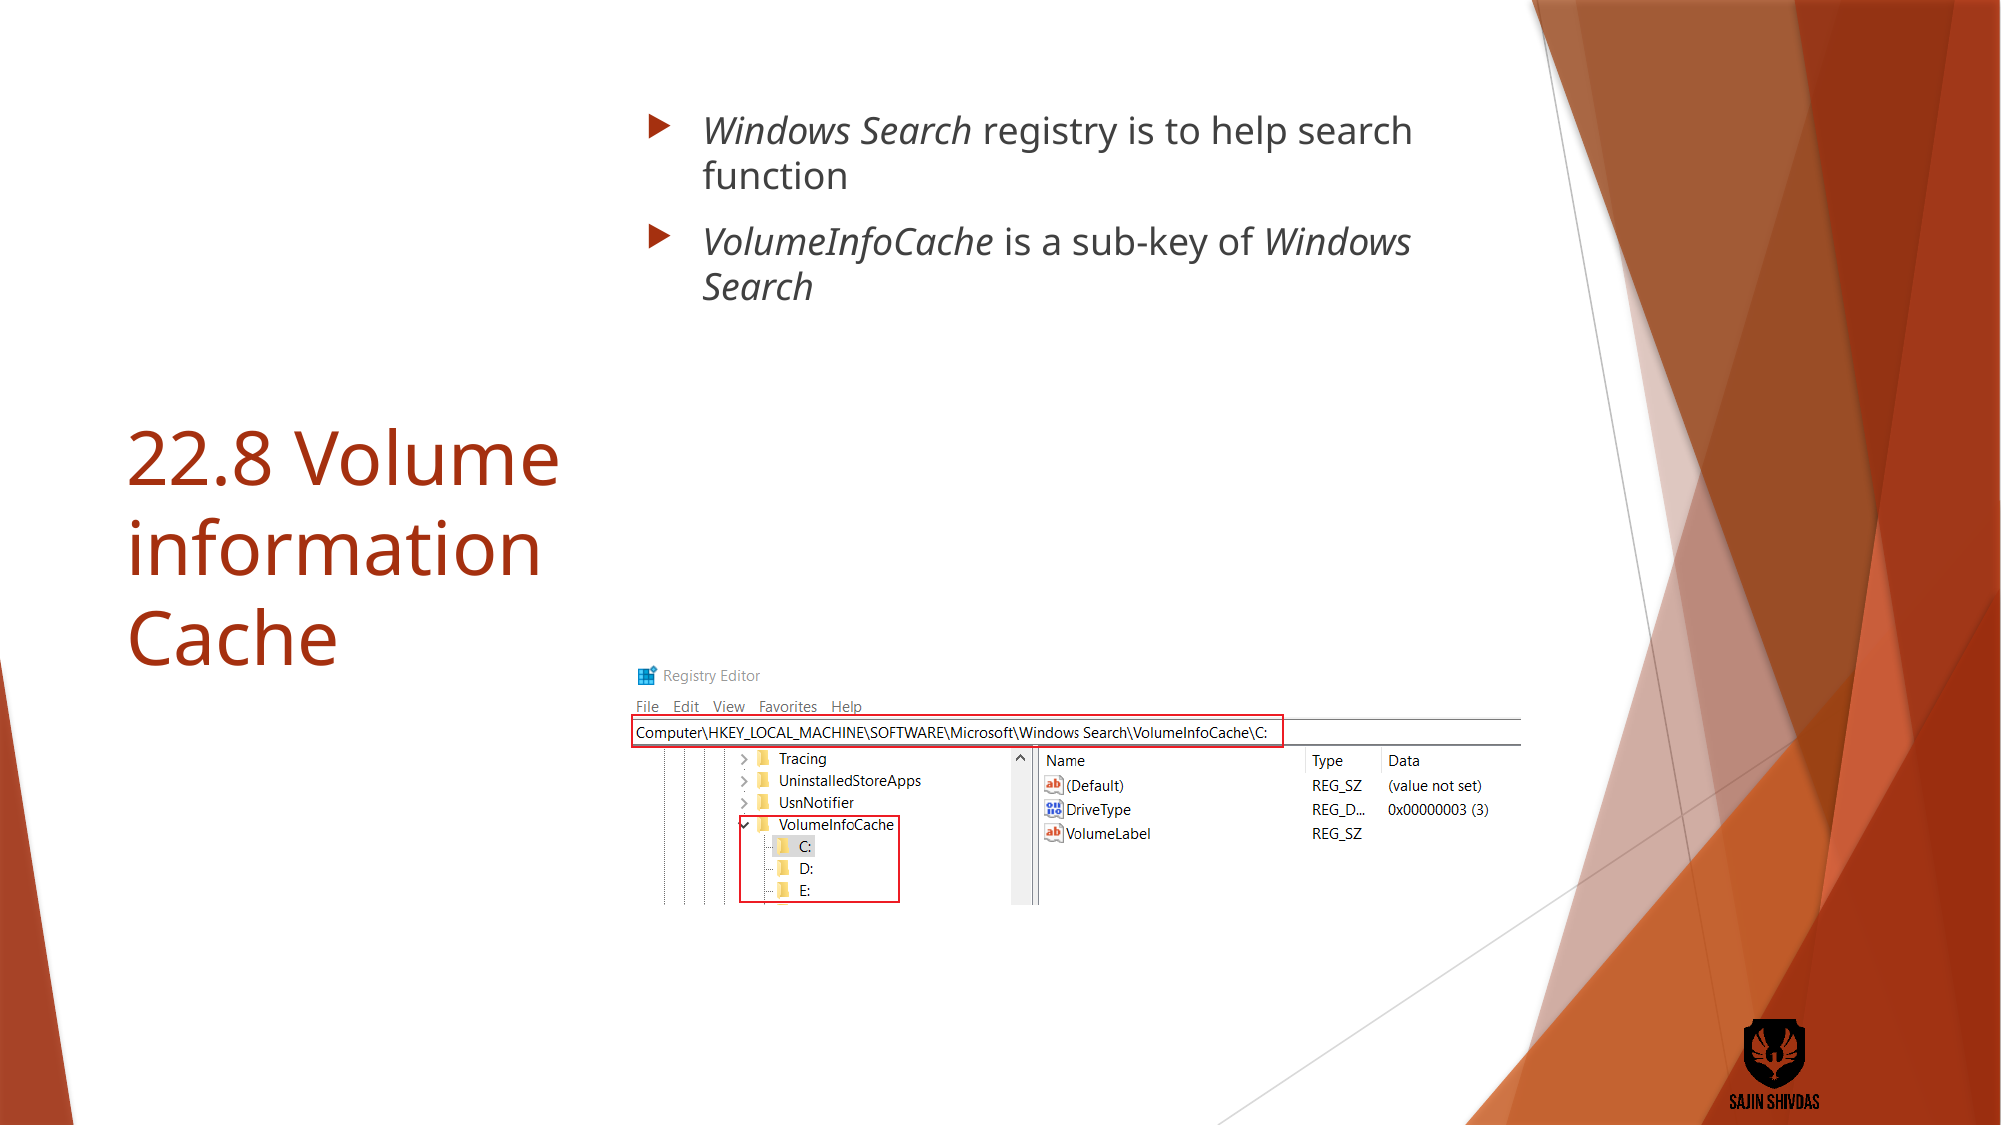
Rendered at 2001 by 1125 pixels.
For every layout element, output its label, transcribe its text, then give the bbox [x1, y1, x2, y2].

list Windows Search registry is to help search function VolumeInfoCache is a sub-key of Windows Search [631, 99, 1521, 627]
picture [1719, 1009, 1832, 1121]
title 22.8 Volume information Cache [111, 99, 594, 991]
picture [630, 663, 1522, 905]
